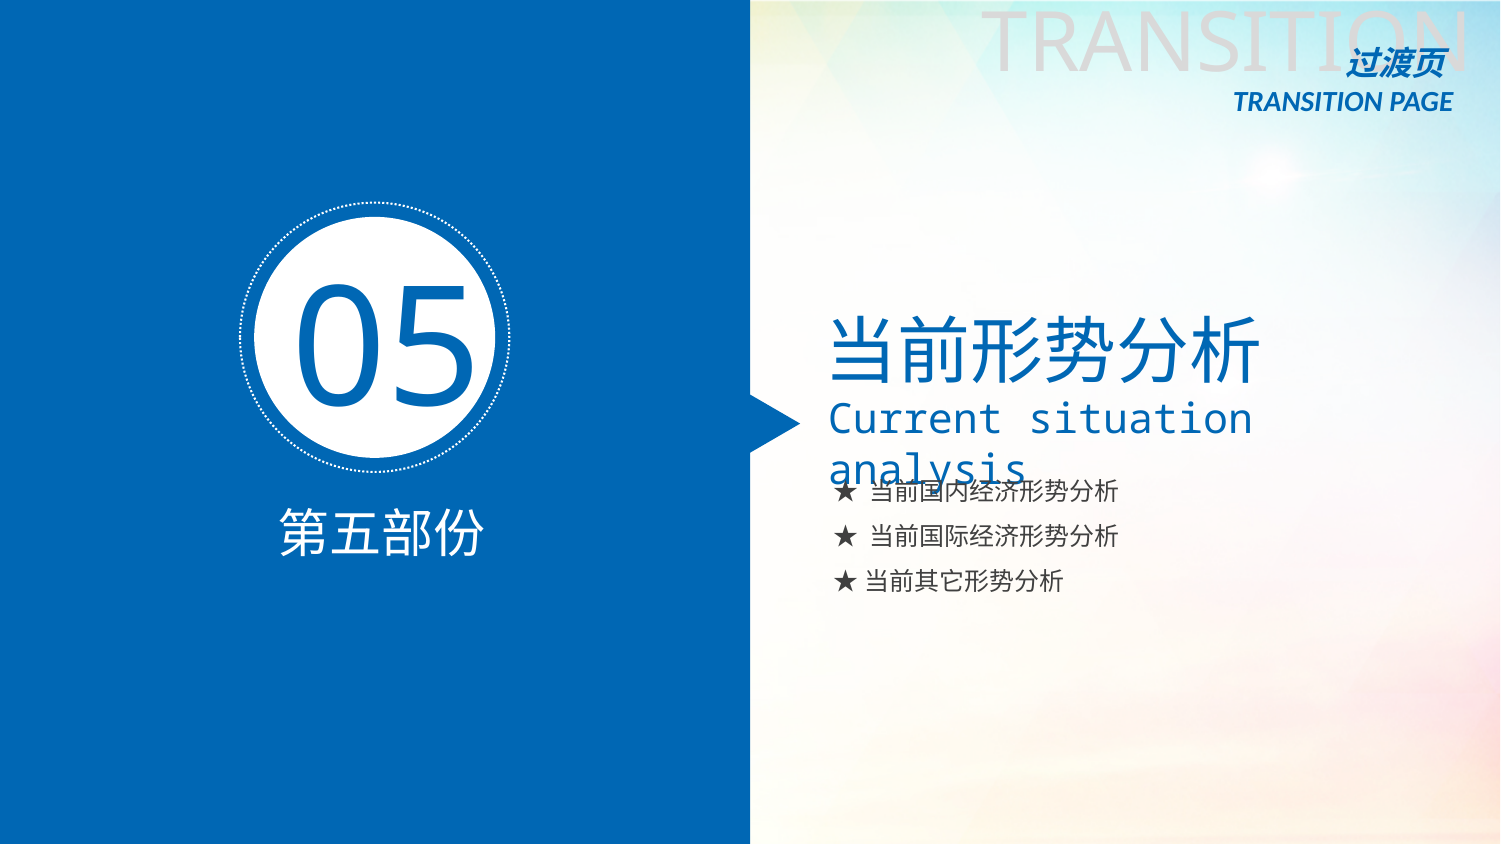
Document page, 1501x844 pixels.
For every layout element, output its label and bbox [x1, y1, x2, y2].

text_box [0, 0, 801, 844]
picture [801, 0, 1501, 844]
